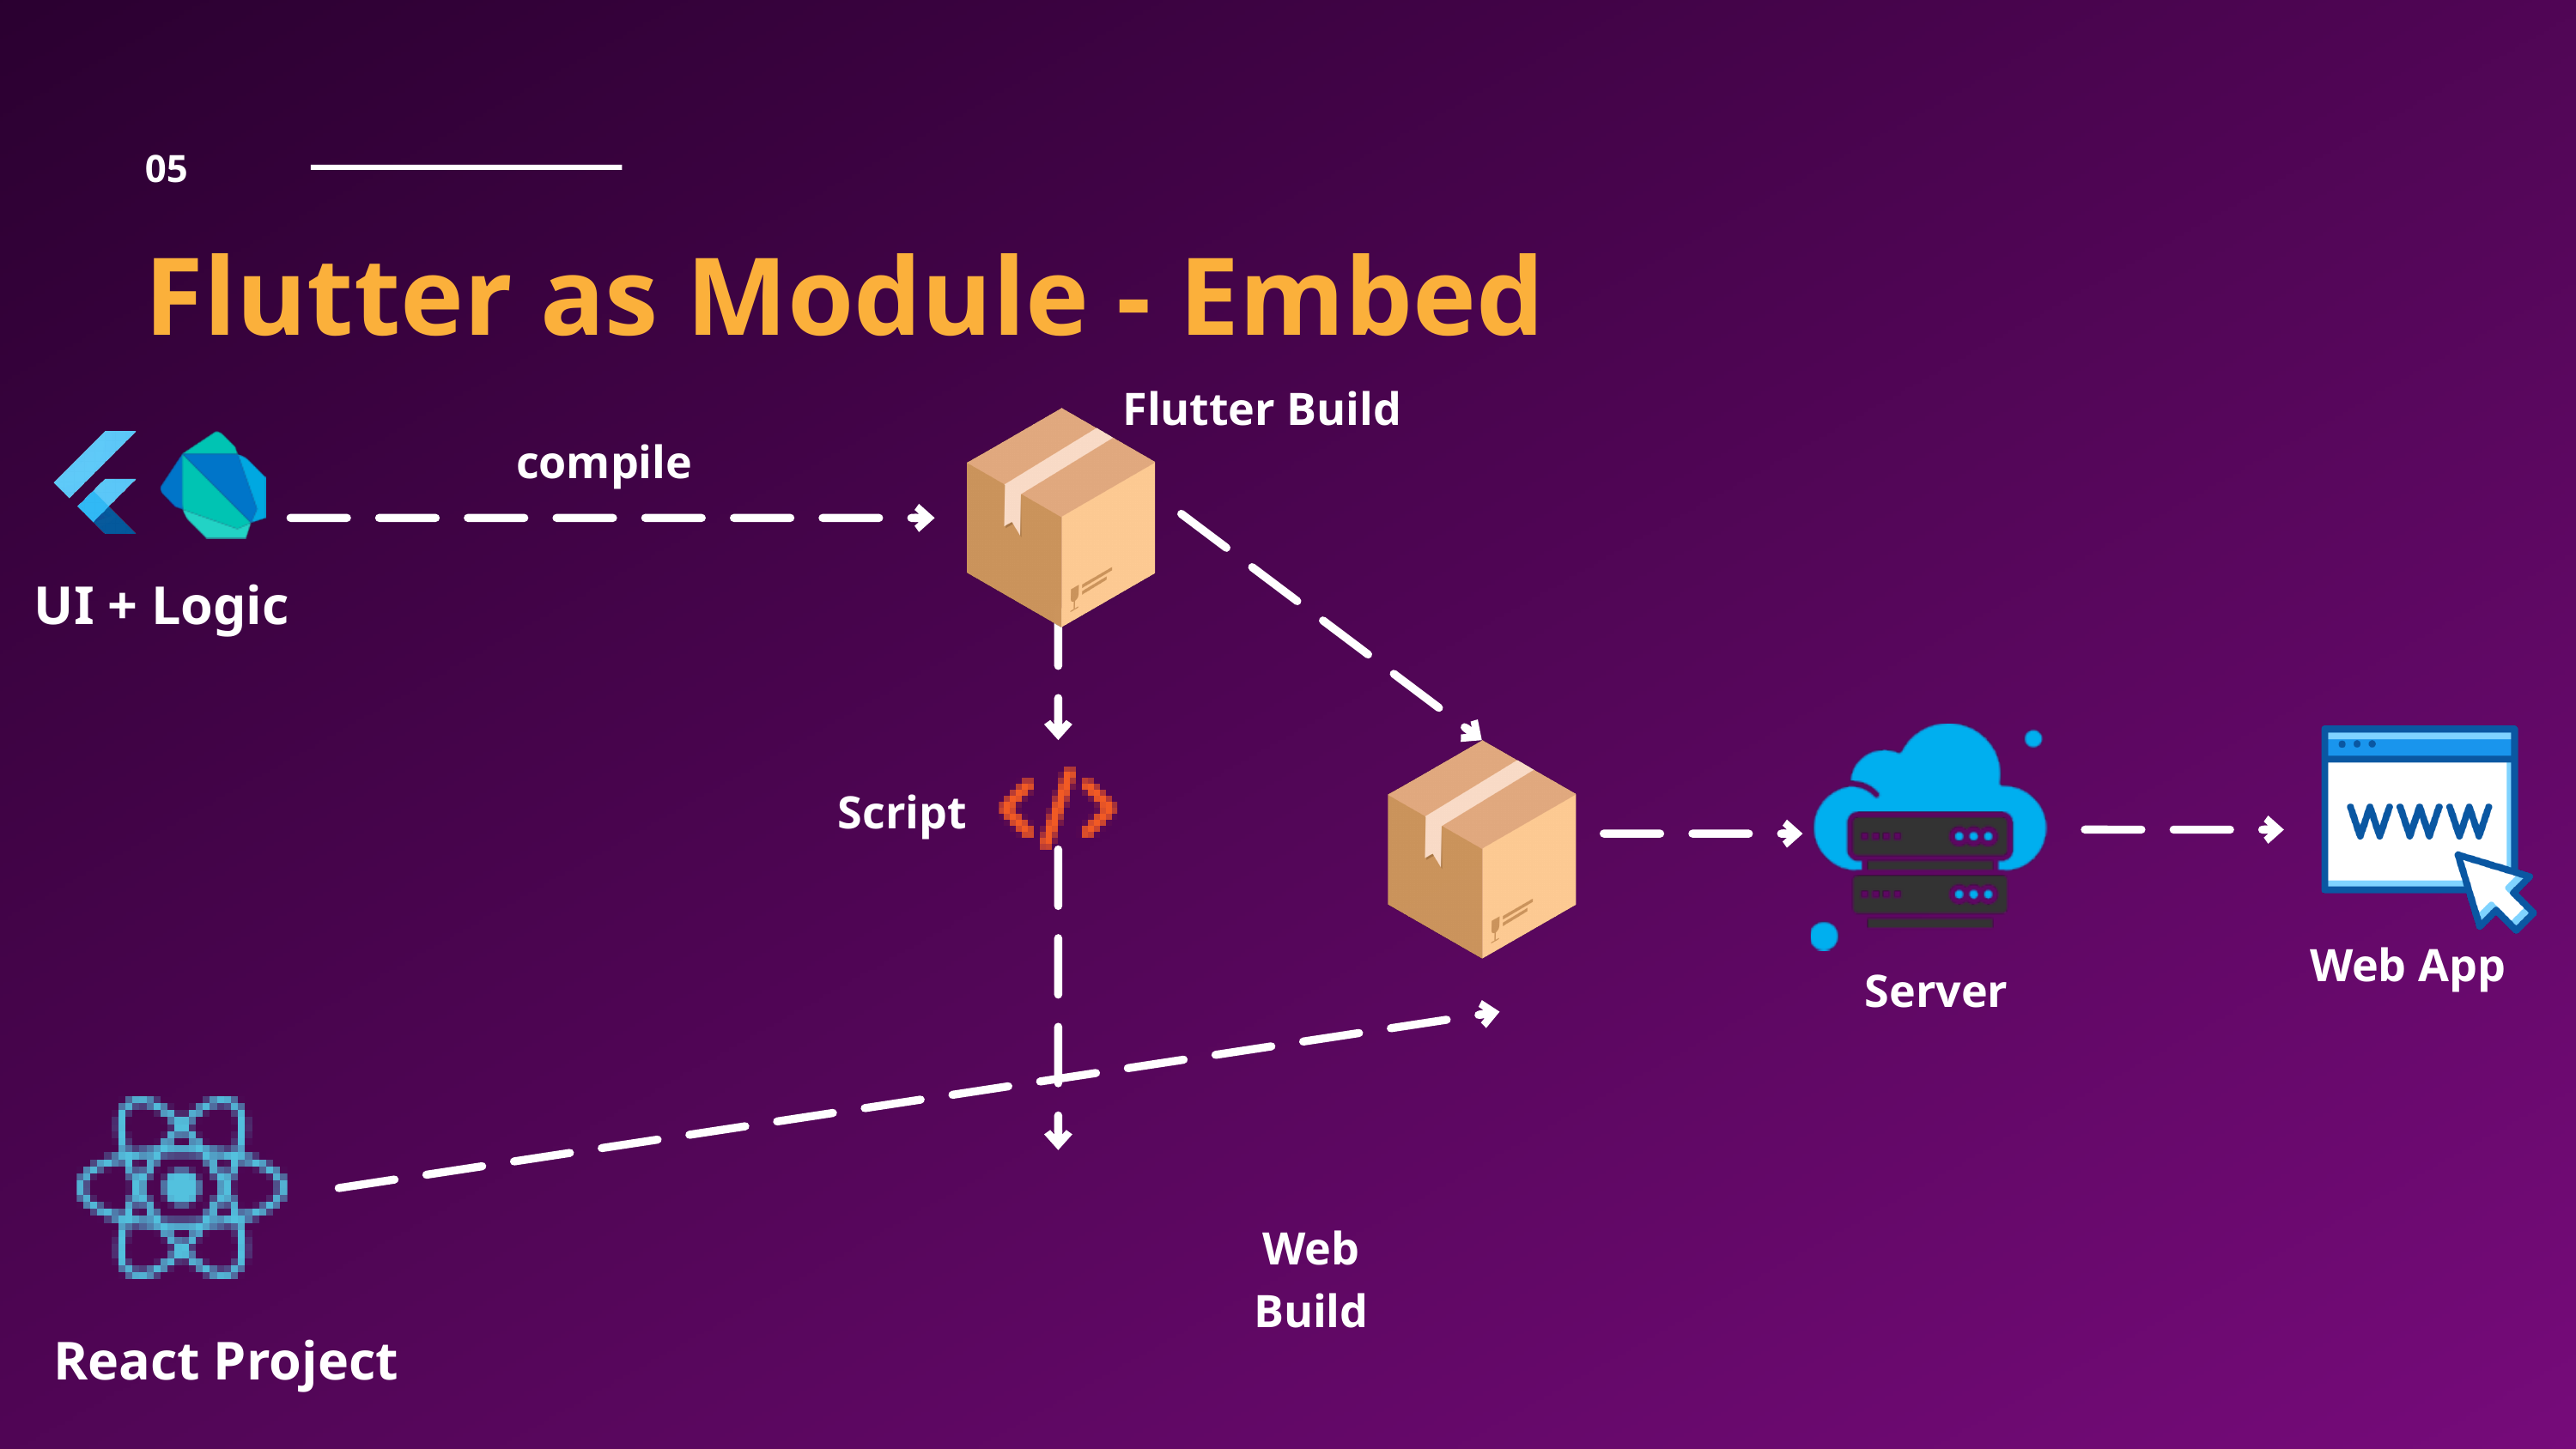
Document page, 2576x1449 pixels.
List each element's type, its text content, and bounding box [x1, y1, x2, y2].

text_box UI + Logic [33, 561, 437, 636]
text_box Server [1826, 953, 2048, 1016]
text_box [999, 767, 1118, 850]
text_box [144, 144, 623, 191]
text_box [76, 1089, 288, 1287]
text_box Flutter Build [1111, 372, 1413, 434]
text_box [967, 408, 1156, 627]
text_box [160, 431, 266, 539]
text_box [1483, 1006, 1500, 1020]
text_box Flutter as Module - Embed [144, 227, 2380, 357]
text_box [2321, 725, 2537, 934]
text_box Web App [2297, 928, 2519, 991]
text_box [53, 431, 137, 534]
text_box [1052, 729, 1065, 741]
text_box [1469, 730, 1482, 741]
text_box Script [791, 775, 1013, 839]
text_box compile [417, 424, 792, 488]
text_box Web Build [1200, 1210, 1422, 1337]
text_box [1810, 724, 2048, 951]
text_box [1783, 827, 1803, 840]
text_box [2265, 823, 2284, 836]
text_box [1388, 740, 1577, 959]
text_box [0, 0, 2576, 1449]
text_box React Project [53, 1317, 418, 1391]
